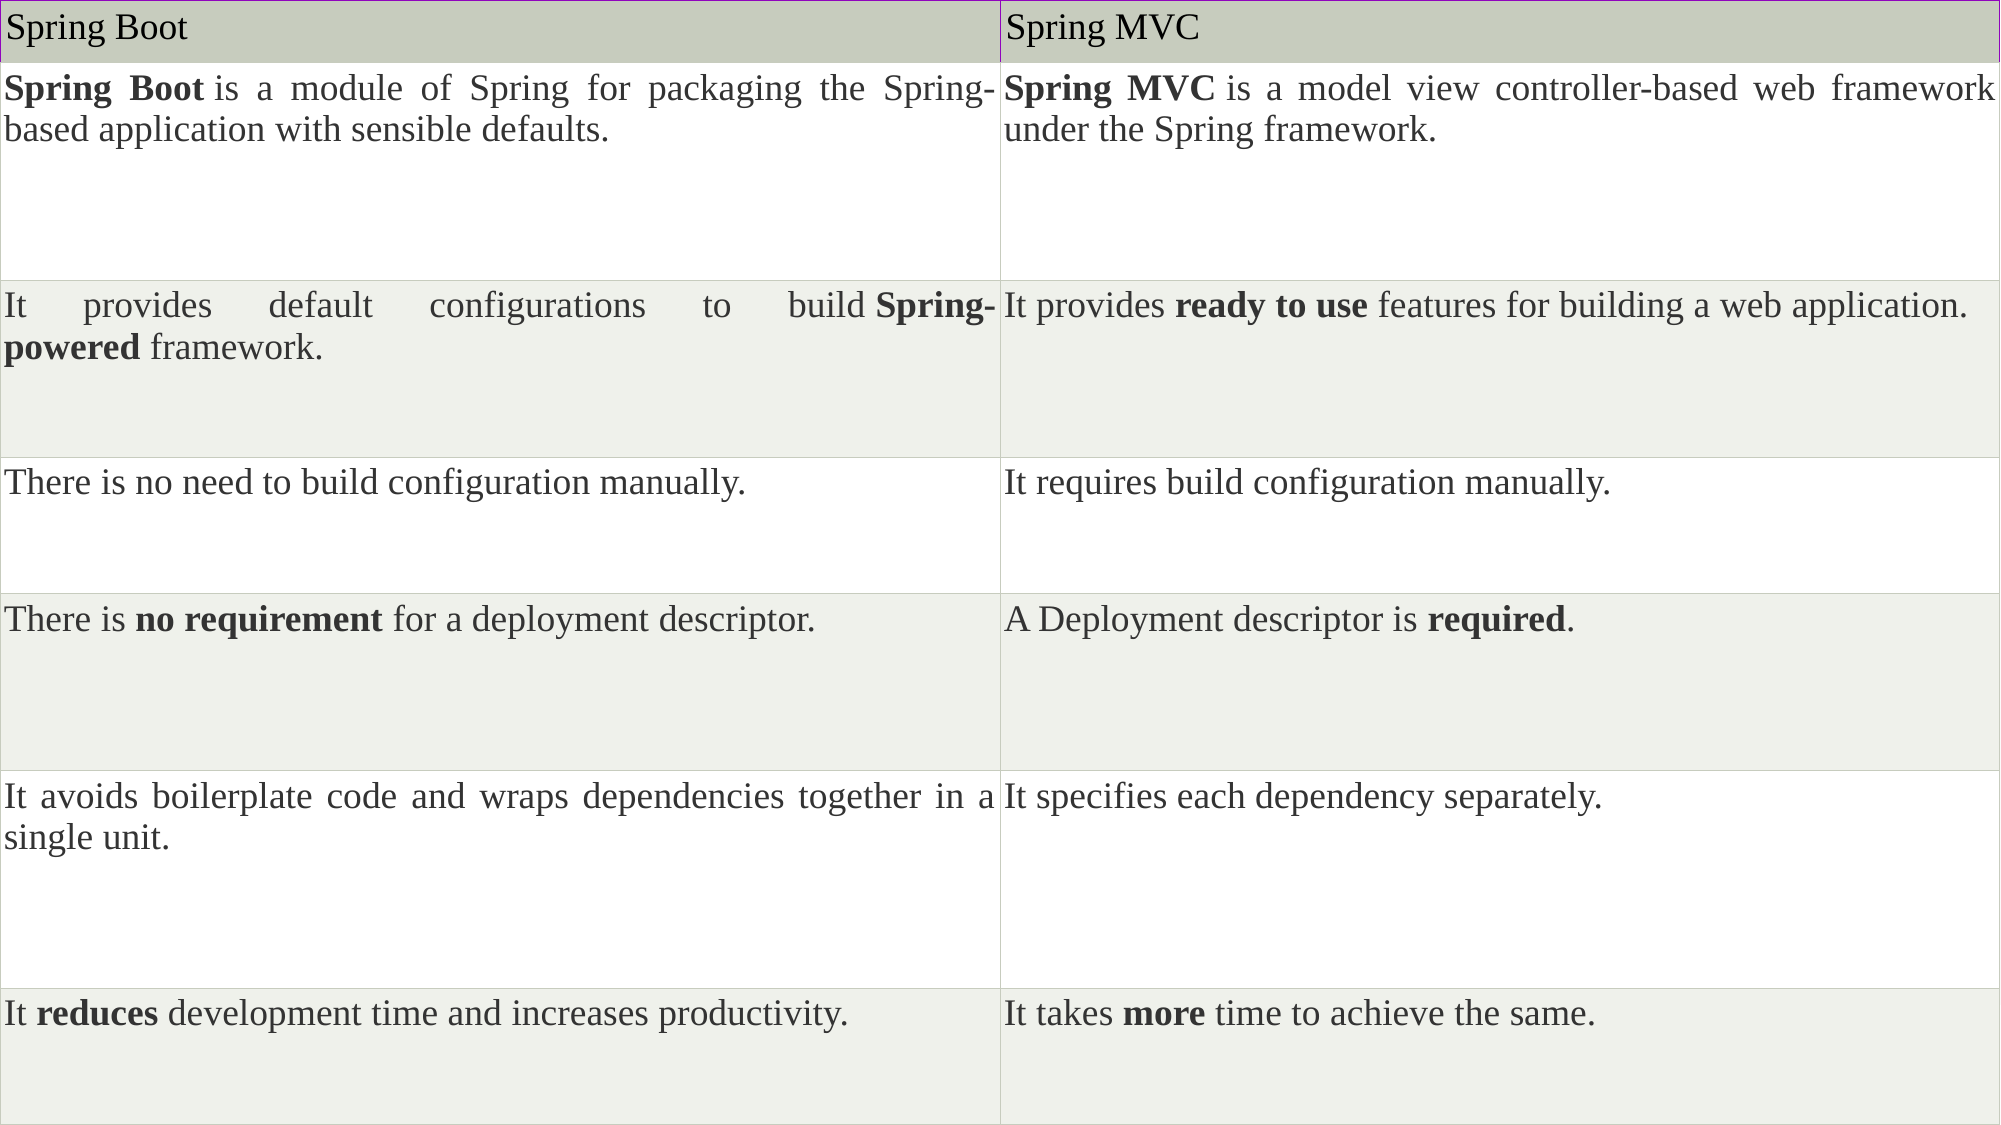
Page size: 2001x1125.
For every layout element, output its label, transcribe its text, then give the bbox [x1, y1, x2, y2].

table_cell It provides ready to use features for building a web application. [1001, 281, 1999, 457]
table_cell Spring MVC is a model view controller-based web framework under the Spring framework. [1001, 63, 1999, 280]
table_cell It specifies each dependency separately. [1001, 771, 1999, 988]
table_cell It provides default configurations to build Spring-powered framework. [1, 281, 1000, 457]
table_cell There is no need to build configuration manually. [1, 458, 1000, 593]
table_cell Spring Boot is a module of Spring for packaging the Spring-based application with sensible defaults. [1, 63, 1000, 280]
table_cell There is no requirement for a deployment descriptor. [1, 594, 1000, 770]
table_header Spring Boot [1, 1, 1000, 62]
table_header Spring MVC [1001, 1, 1999, 62]
table_cell It requires build configuration manually. [1001, 458, 1999, 593]
table_cell It avoids boilerplate code and wraps dependencies together in a single unit. [1, 771, 1000, 988]
table_cell It reduces development time and increases productivity. [1, 989, 1000, 1124]
table_cell A Deployment descriptor is required. [1001, 594, 1999, 770]
table_cell It takes more time to achieve the same. [1001, 989, 1999, 1124]
